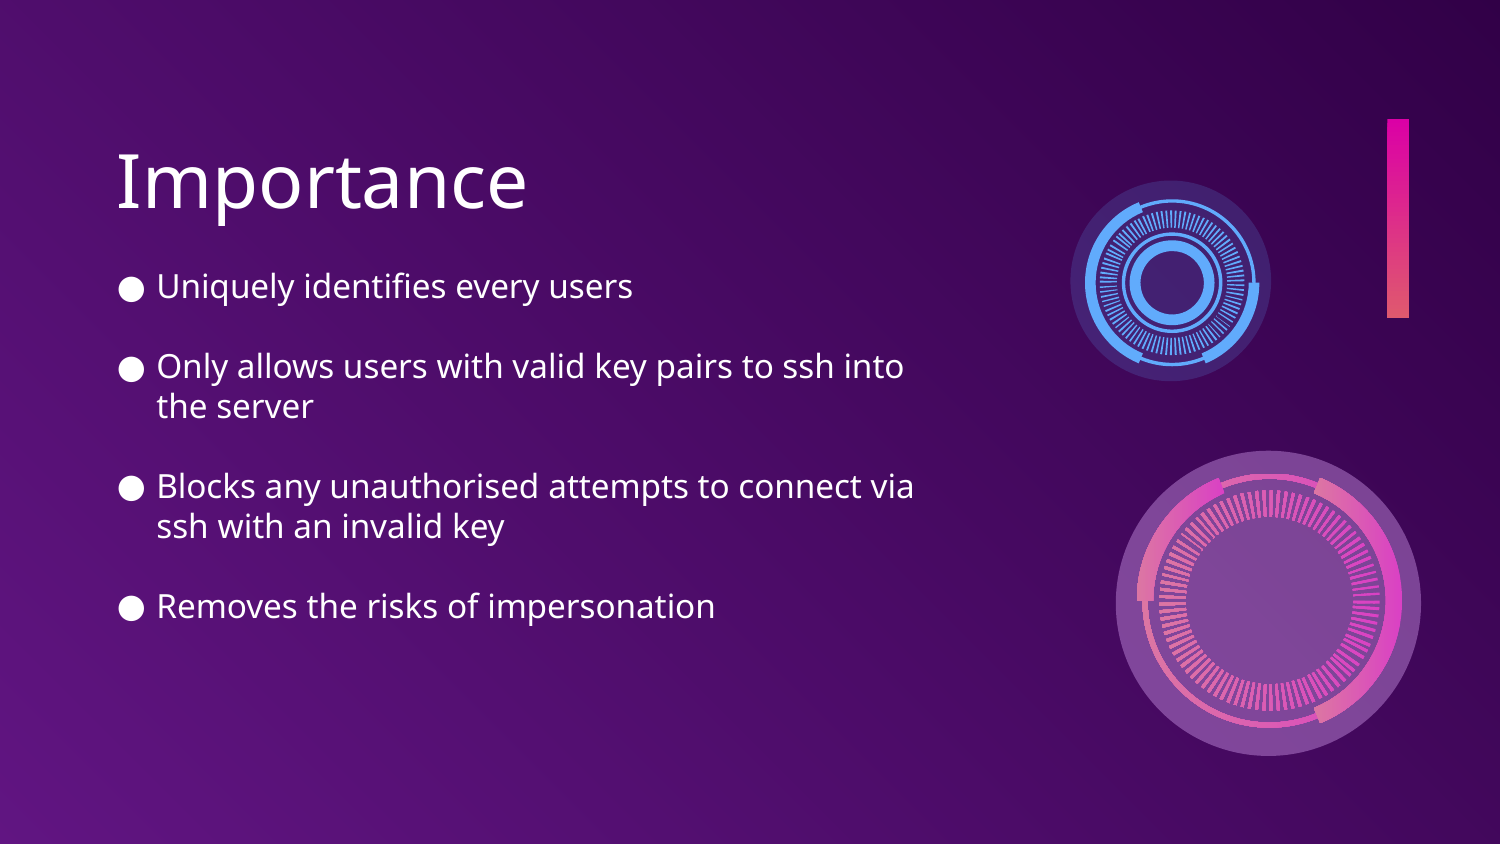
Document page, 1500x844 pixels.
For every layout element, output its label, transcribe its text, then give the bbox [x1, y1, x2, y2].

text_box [1070, 180, 1272, 382]
text_box [1387, 118, 1409, 319]
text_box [1115, 450, 1422, 757]
title Importance [101, 118, 749, 226]
subtitle Uniquely identifies every users Only allows users with valid key pairs to ssh into the server Blocks any unauthorised attempts to connect via ssh with an invalid key Removes the risks of impersonation [101, 250, 950, 635]
